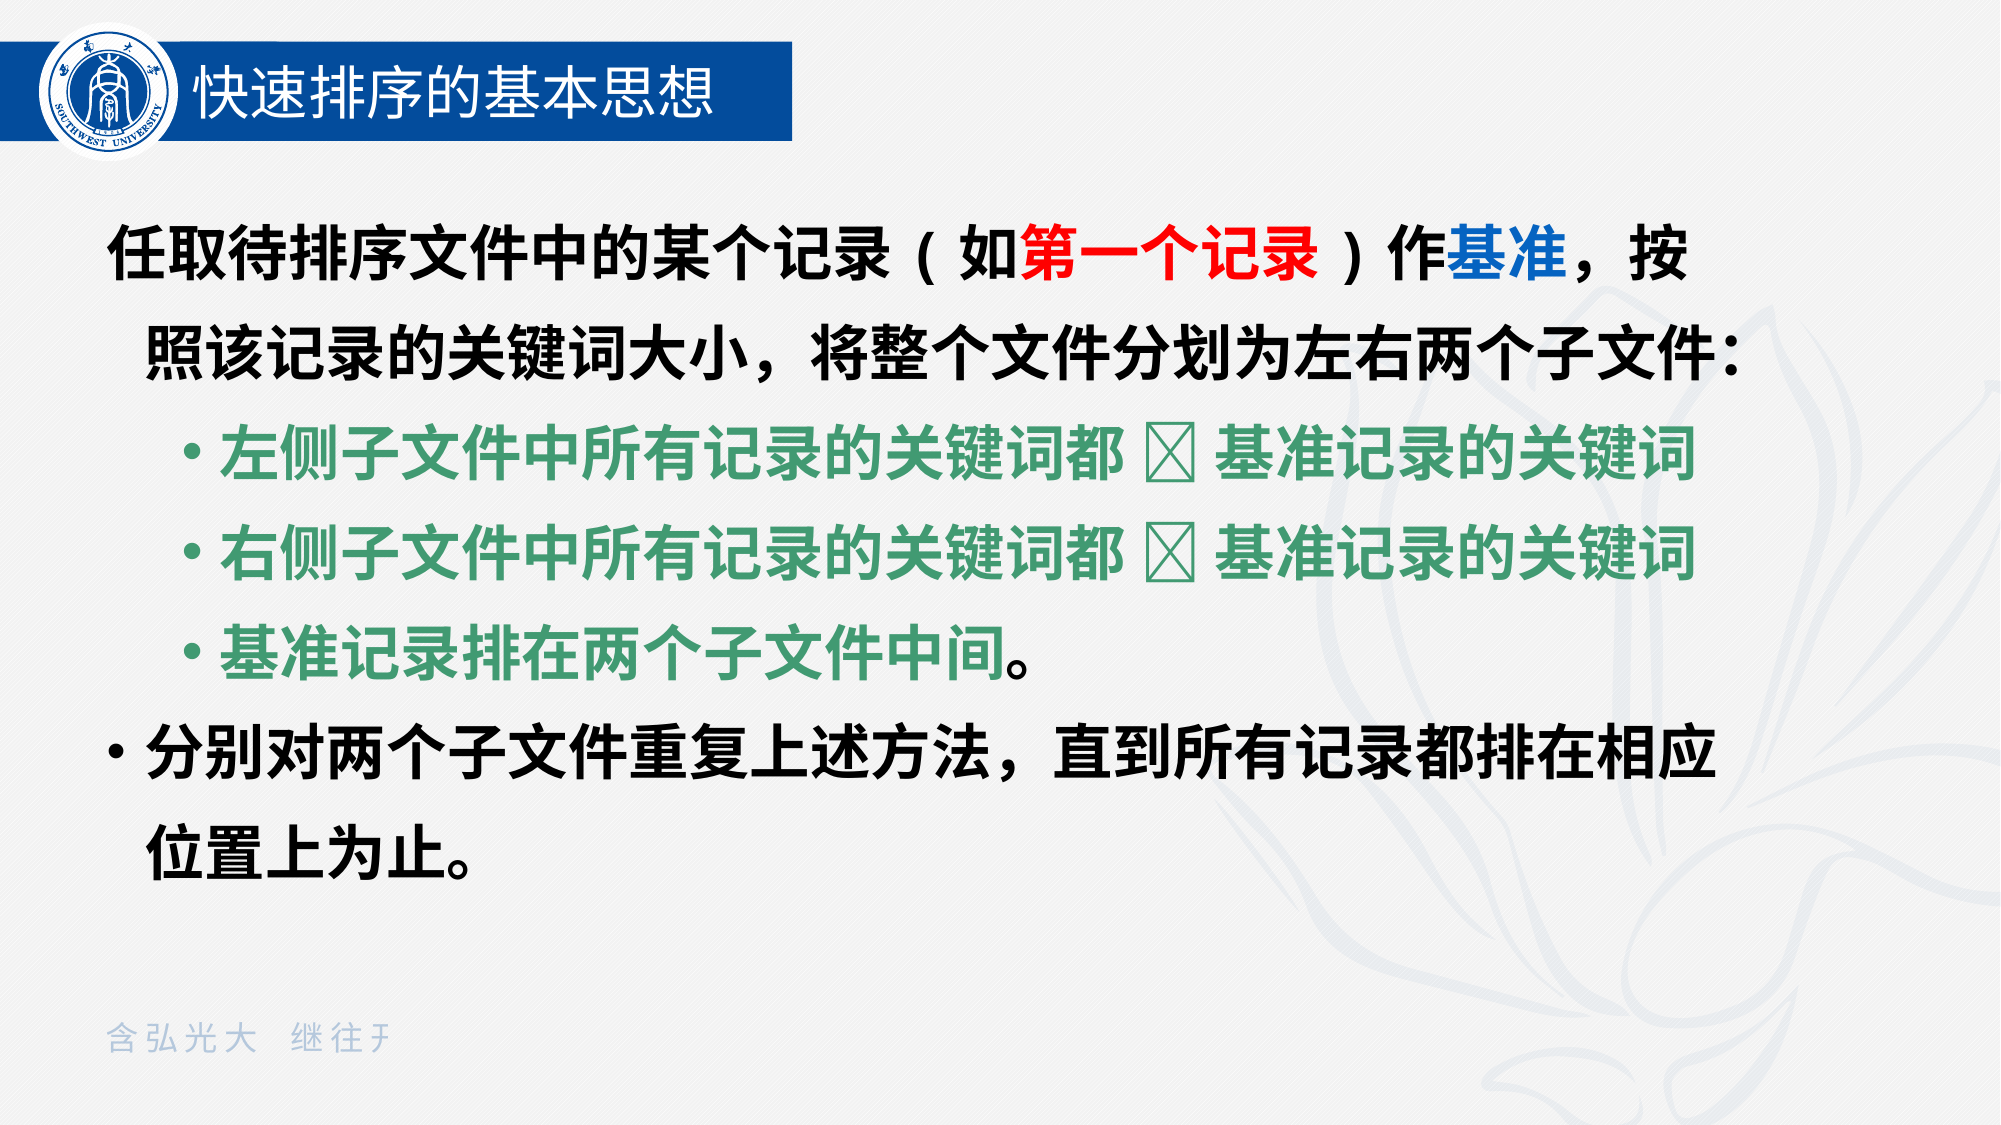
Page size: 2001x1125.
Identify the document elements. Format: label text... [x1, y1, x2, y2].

list 快速排序的基本思想 [180, 41, 793, 141]
text_box 任取待排序文件中的某个记录(如第一个记录)作基准，按照该记录的关键词大小，将整个文件分划为左右两个子文件： 左侧子文件中所有记录的关键词都  基准记录的关键词 右侧子文件中所有记录的关键词都  基准记录的关键词 基准记录排在两个子文件中间。 分别对两个子文件重复上述方法，直到所有记录都排在相应位置上为止。 [91, 179, 1734, 1125]
